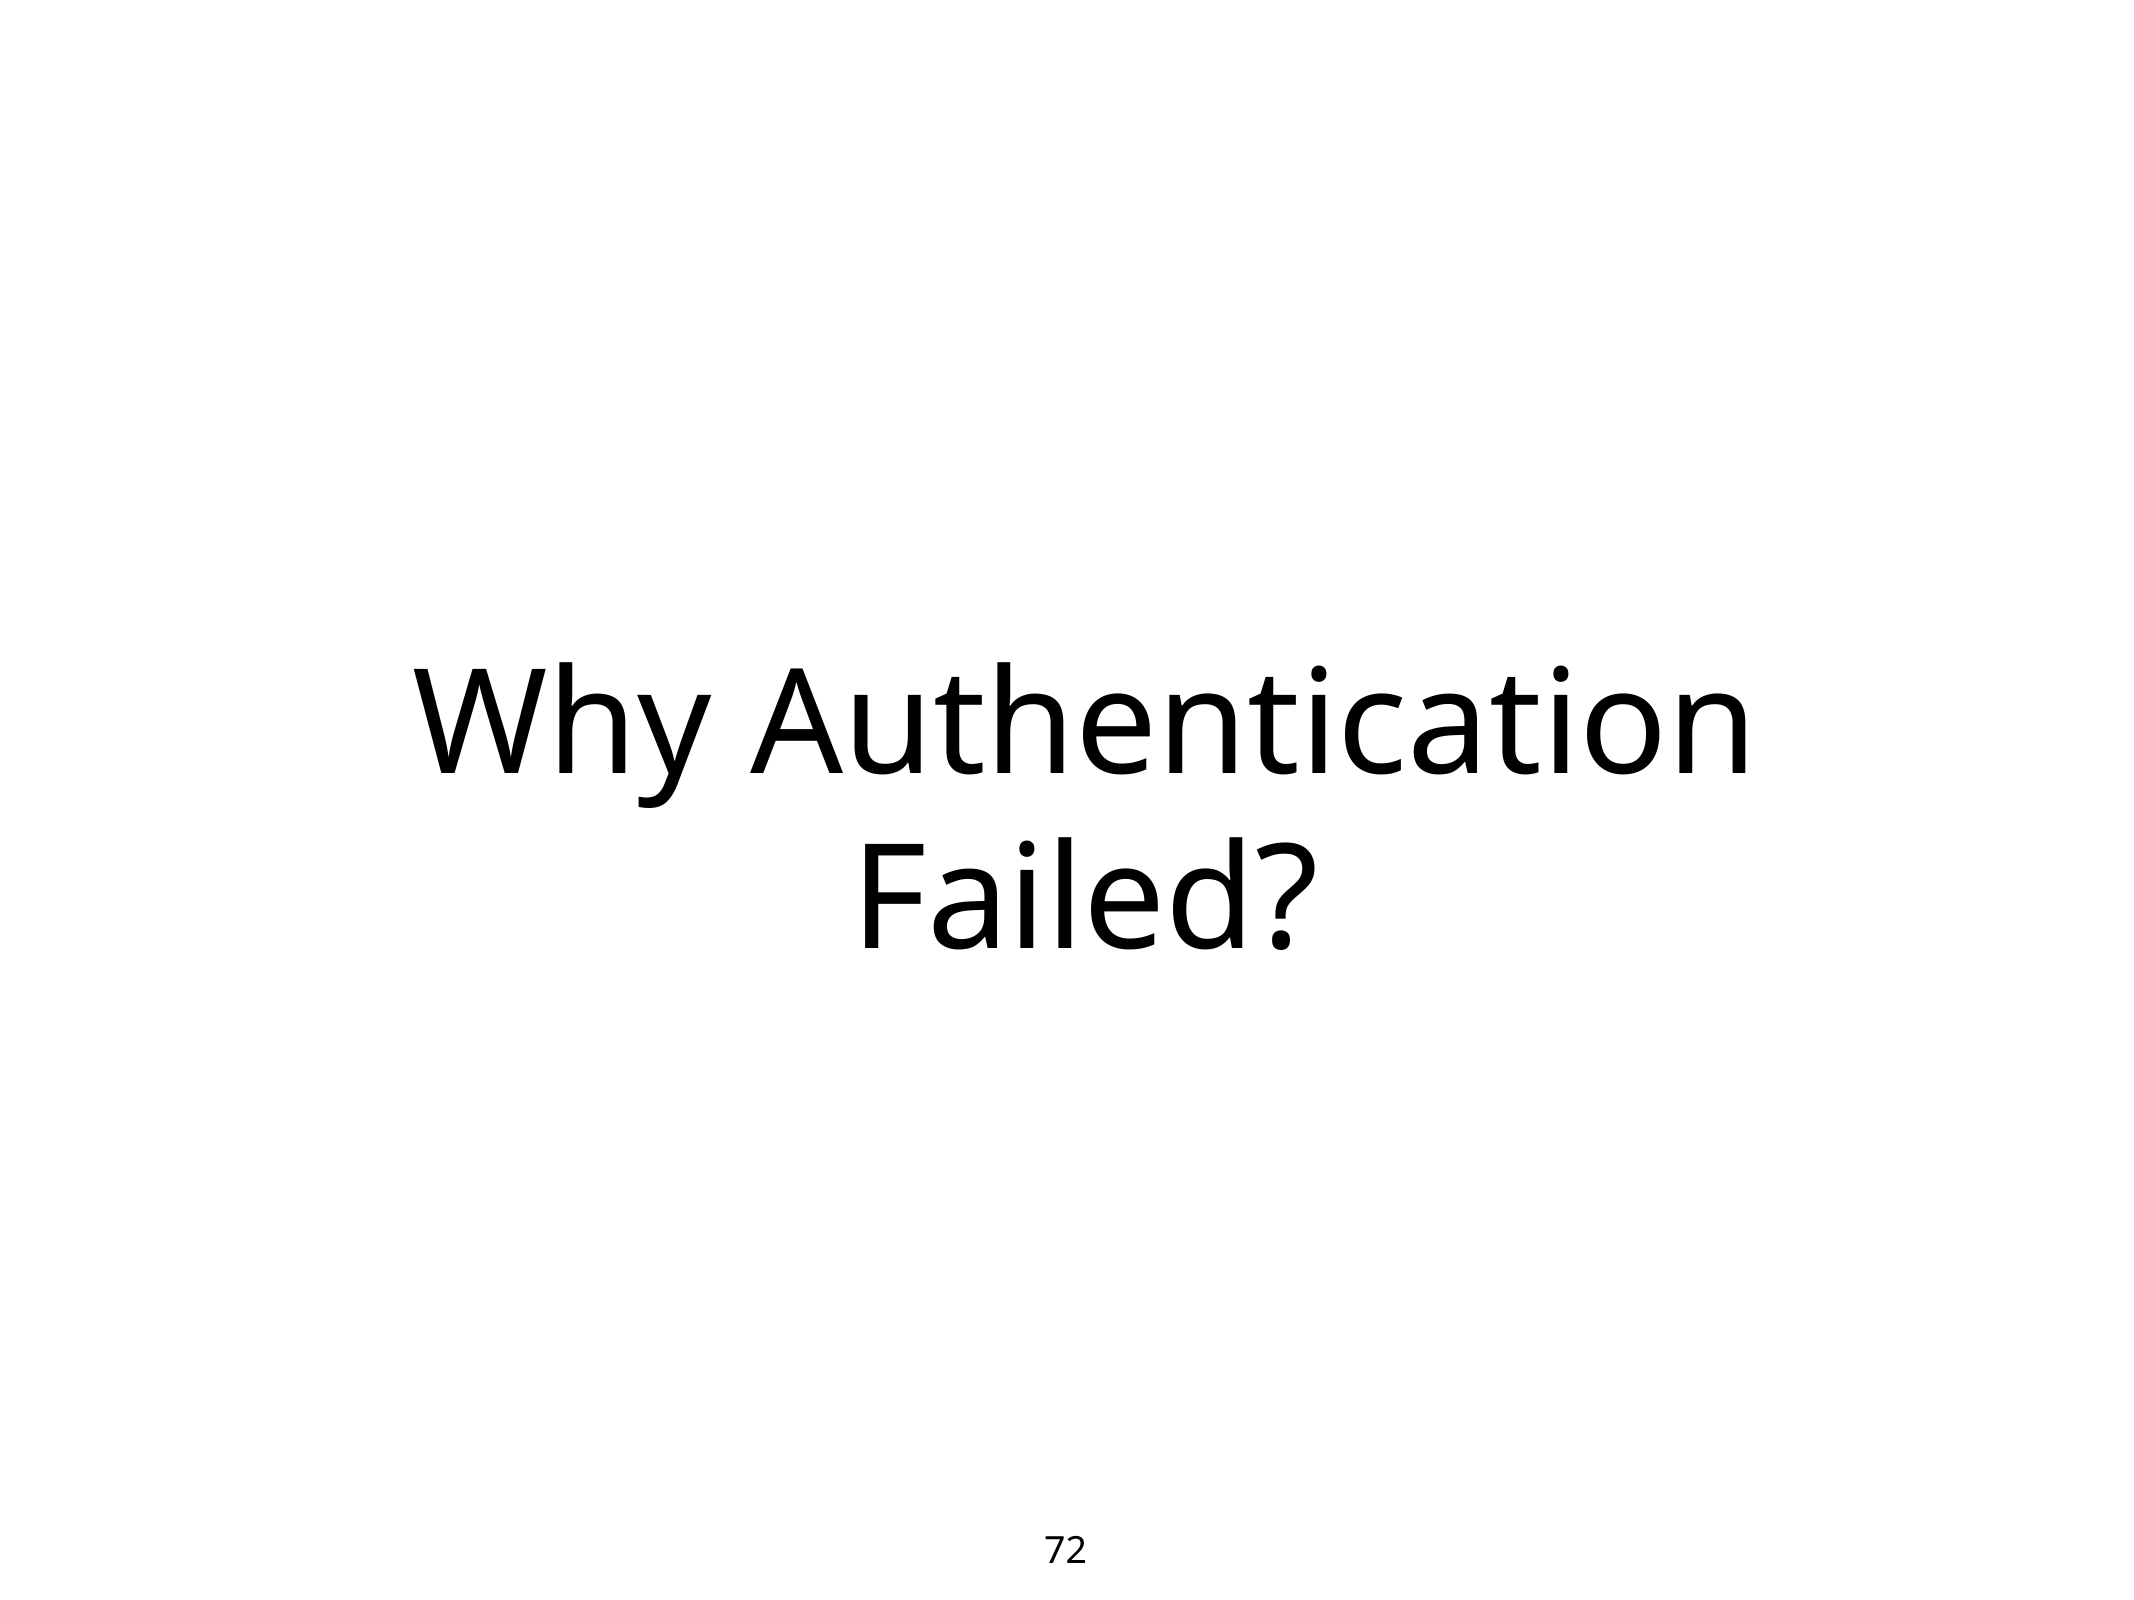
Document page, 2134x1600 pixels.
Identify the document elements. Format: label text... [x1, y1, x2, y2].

title Why Authentication Failed? [172, 531, 1999, 1074]
slide_number 72 [1035, 1517, 1096, 1600]
